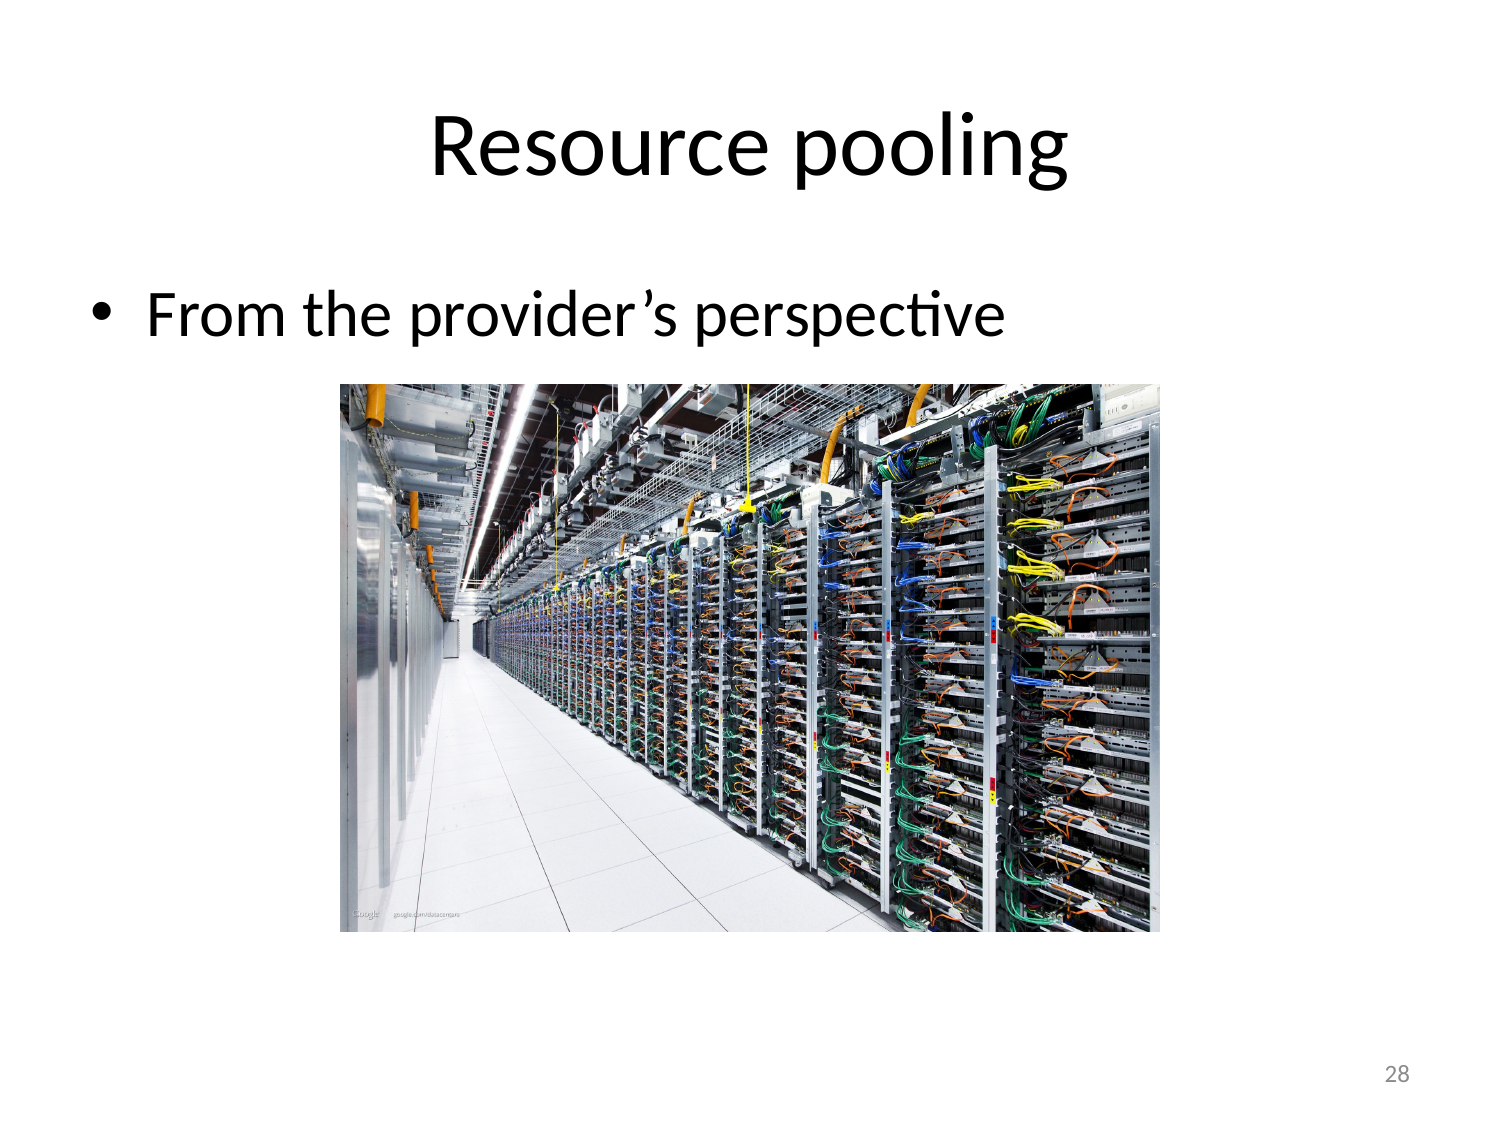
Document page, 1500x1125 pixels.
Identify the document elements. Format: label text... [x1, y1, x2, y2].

title Resource pooling [75, 45, 1425, 233]
slide_number 28 [1074, 1042, 1425, 1103]
picture [339, 384, 1161, 932]
list From the provider’s perspective [75, 262, 1425, 1005]
